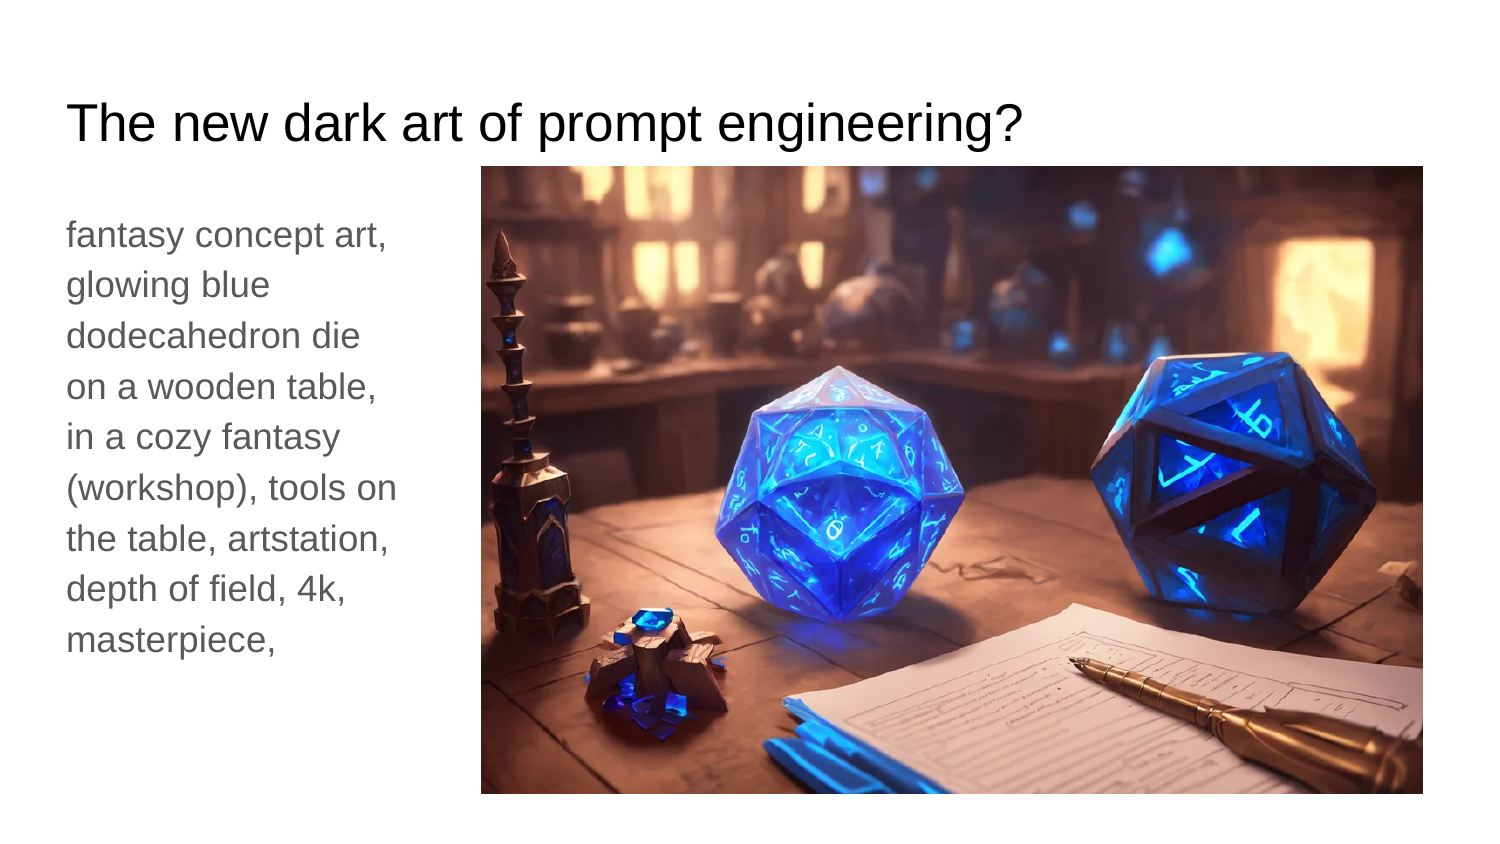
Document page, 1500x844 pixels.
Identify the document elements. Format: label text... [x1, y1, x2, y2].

title The new dark art of prompt engineering? [51, 72, 1449, 167]
list fantasy concept art, glowing blue dodecahedron die on a wooden table, in a cozy fantasy (workshop), tools on the table, artstation, depth of field, 4k, masterpiece, [51, 189, 427, 679]
picture [481, 166, 1423, 794]
